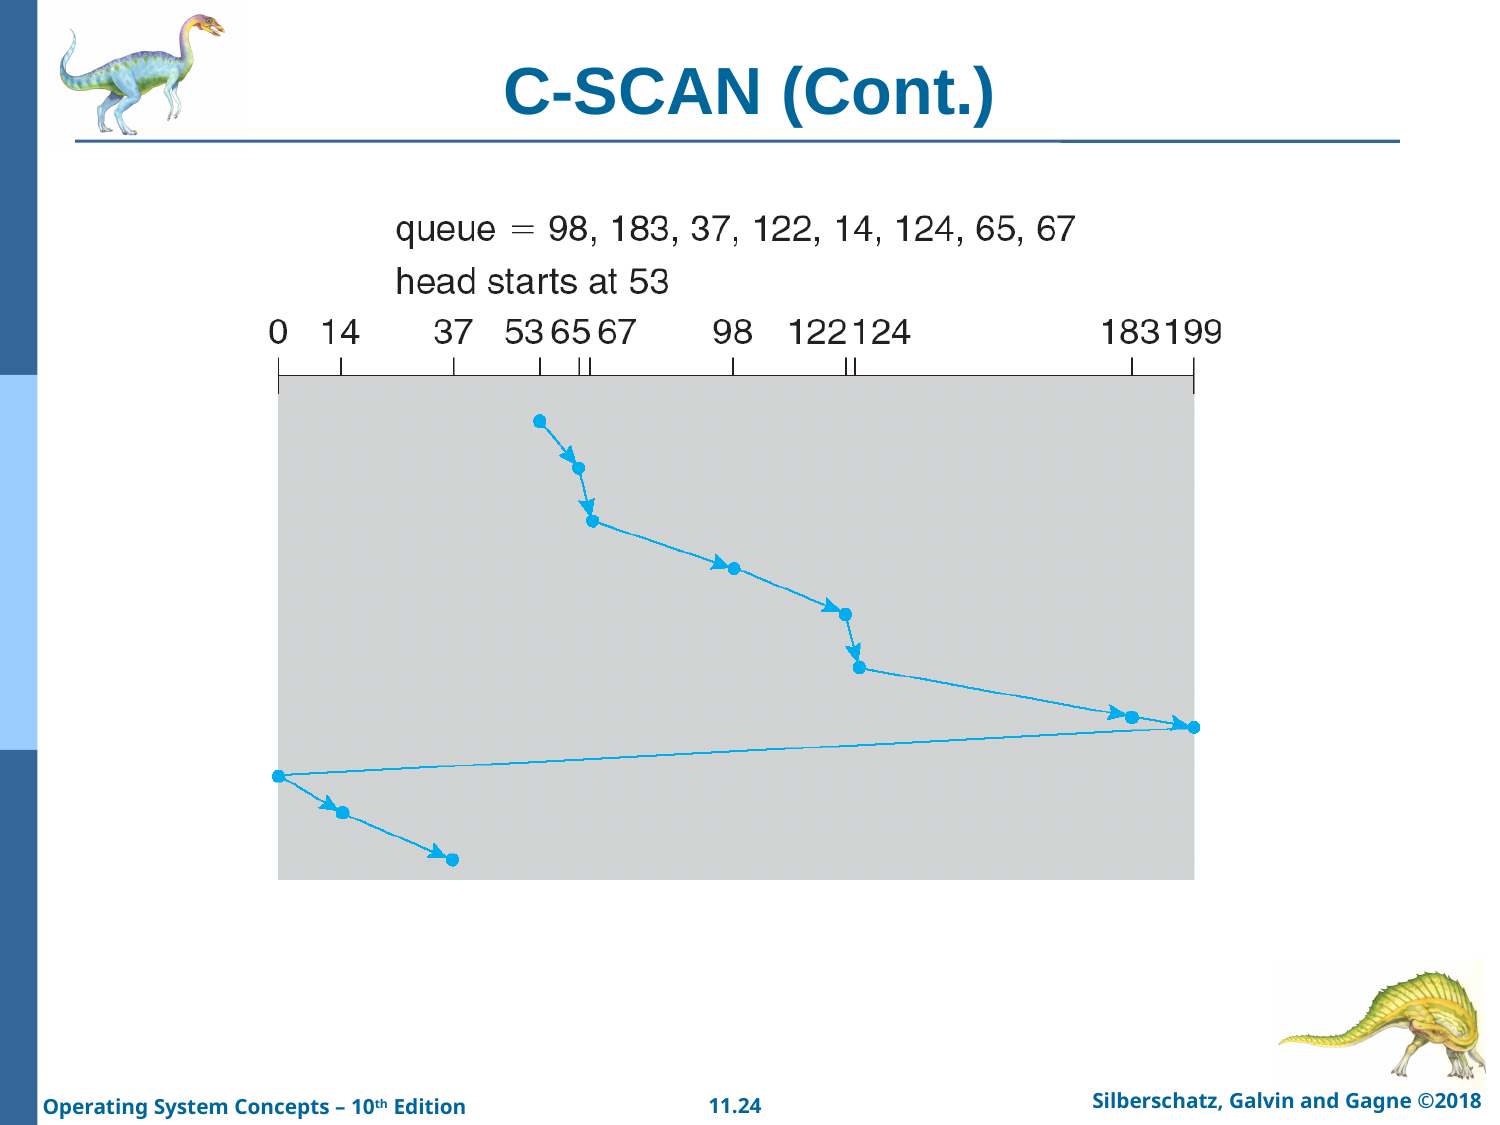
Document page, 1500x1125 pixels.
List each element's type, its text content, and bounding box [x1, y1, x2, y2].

picture [268, 207, 1221, 880]
picture [46, 0, 243, 149]
title C-SCAN (Cont.) [75, 40, 1425, 136]
picture [1275, 959, 1486, 1090]
